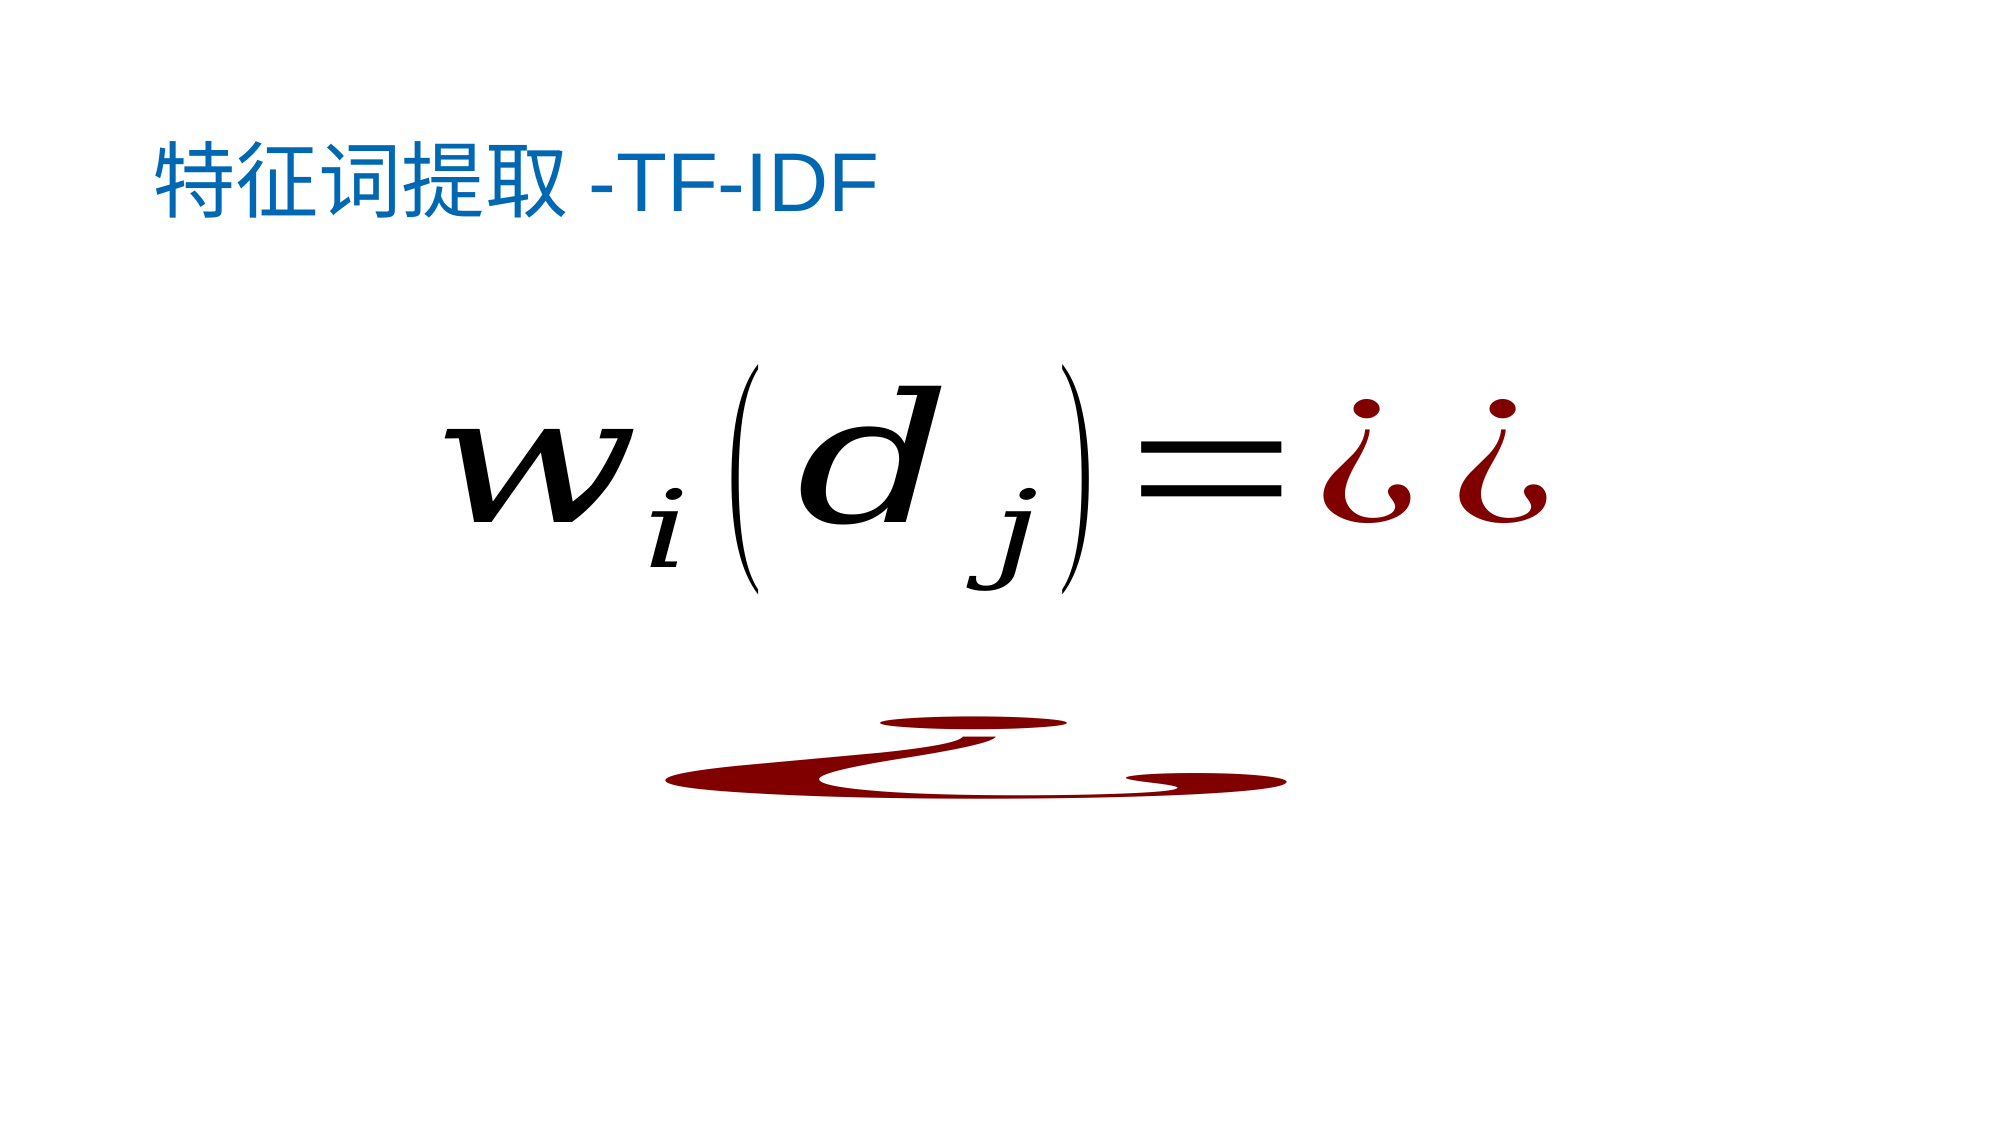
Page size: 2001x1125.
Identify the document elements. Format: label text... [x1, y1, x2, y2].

title 特征词提取-TF-IDF [137, 59, 1863, 278]
